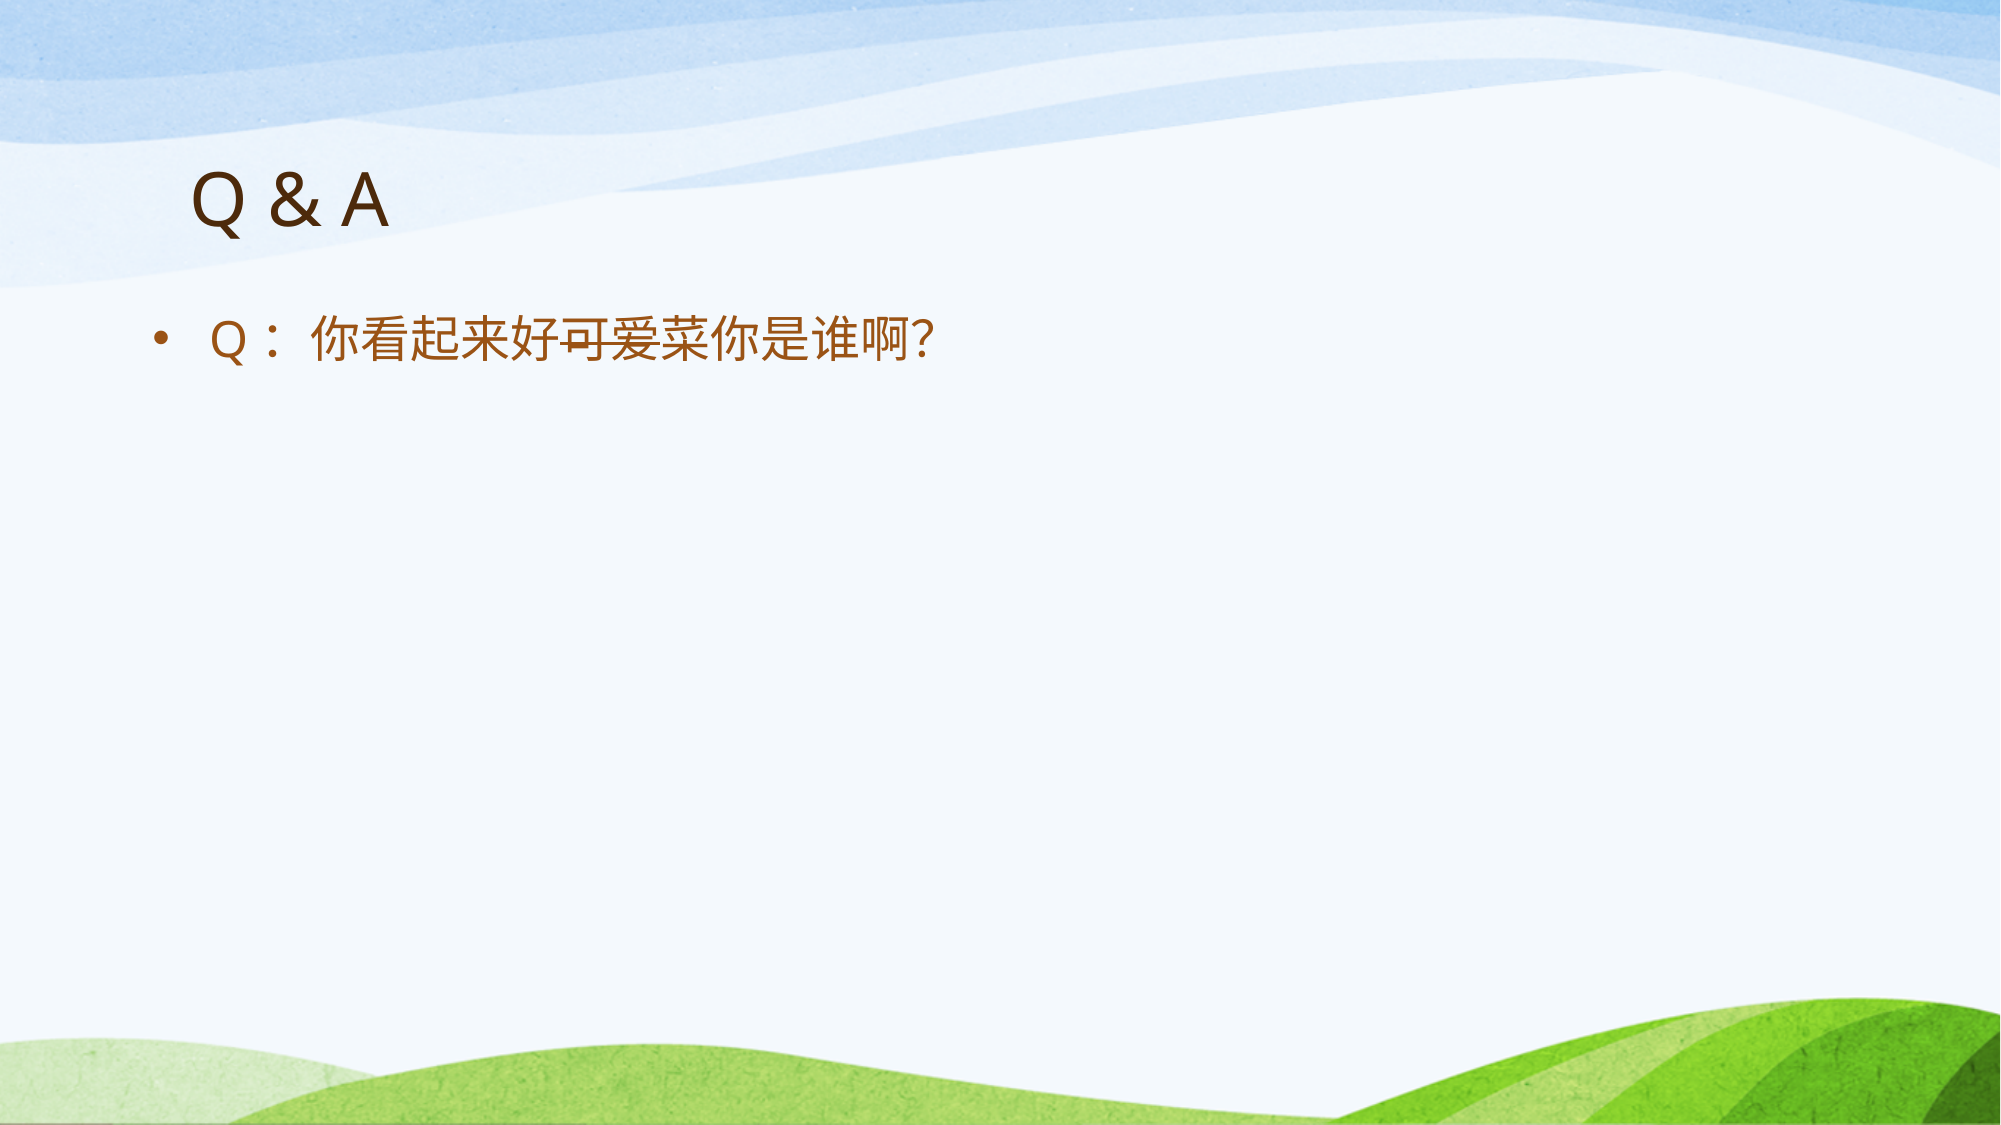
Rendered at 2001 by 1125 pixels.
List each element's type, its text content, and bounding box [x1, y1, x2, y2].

picture [0, 0, 2001, 1125]
title Q & A [174, 50, 1825, 250]
list Q：你看起来好可爱菜你是谁啊？ [137, 299, 1863, 1125]
